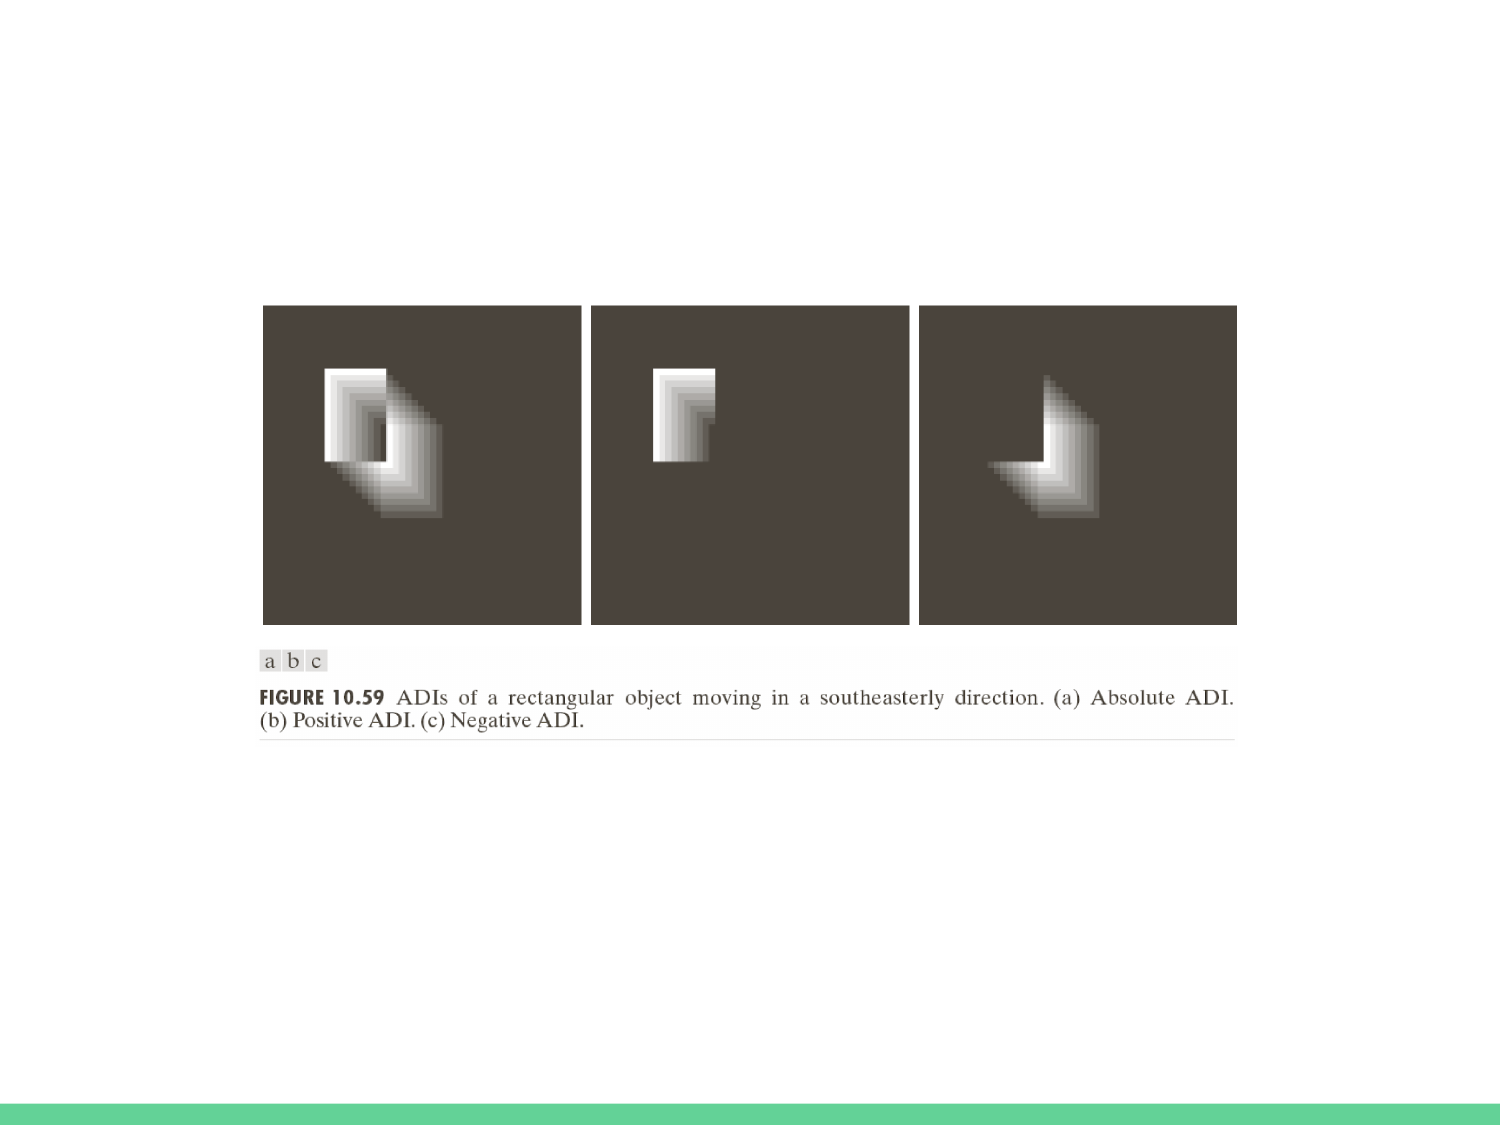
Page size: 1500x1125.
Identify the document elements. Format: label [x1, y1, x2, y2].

picture [255, 646, 1238, 748]
picture [258, 302, 1242, 628]
